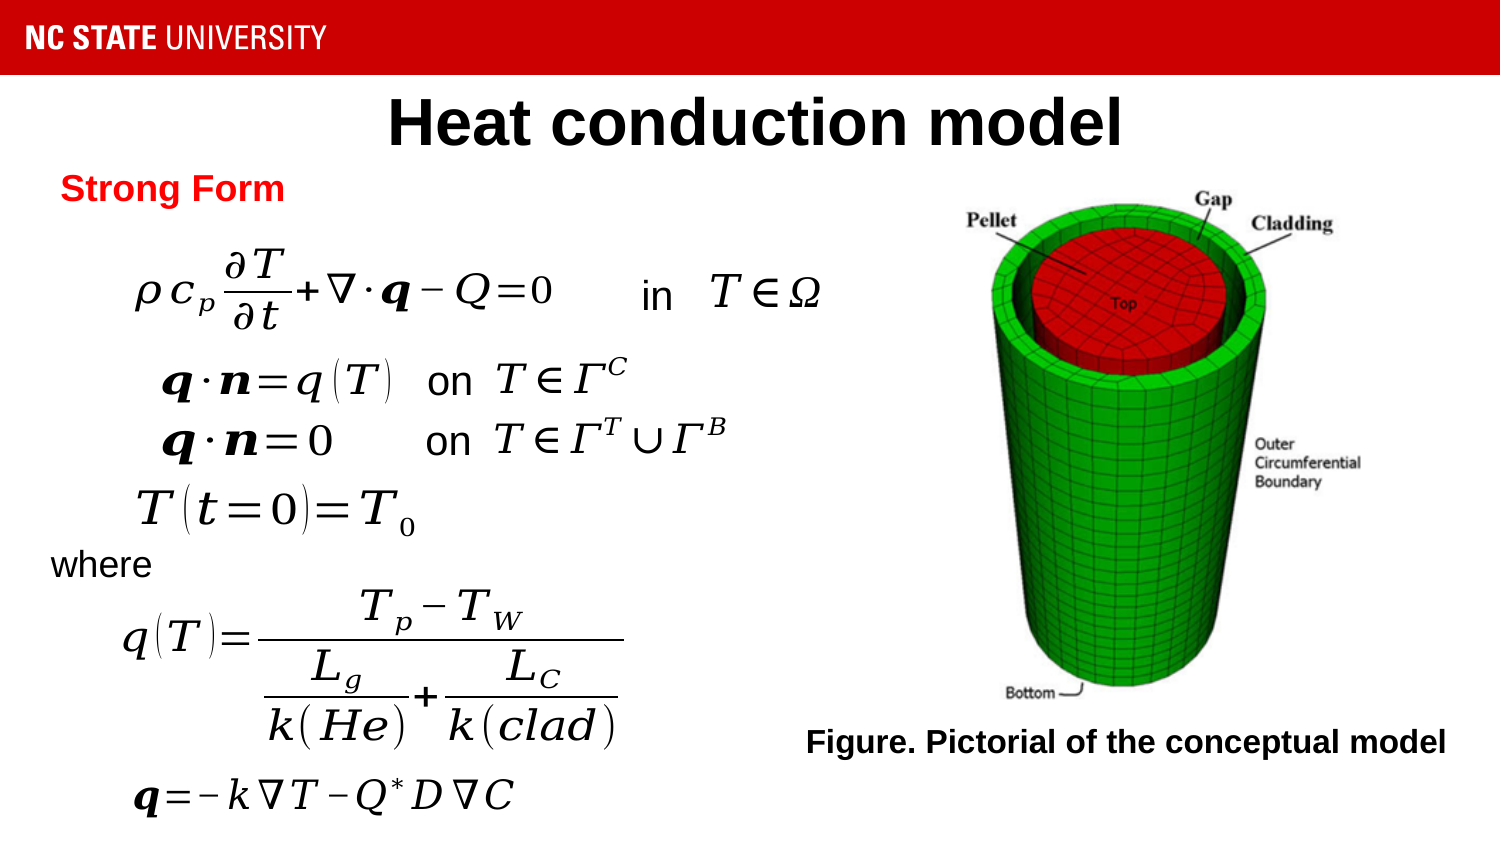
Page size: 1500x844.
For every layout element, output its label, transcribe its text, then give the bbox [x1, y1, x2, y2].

text_box Figure. Pictorial of the conceptual model [790, 713, 1468, 768]
title Heat conduction model [115, 82, 1397, 156]
text_box on [412, 346, 508, 411]
picture [929, 164, 1397, 708]
text_box in [626, 261, 722, 327]
text_box where [36, 532, 297, 593]
text_box on [410, 406, 507, 472]
text_box Strong Form [45, 156, 307, 216]
picture [0, 0, 1500, 75]
